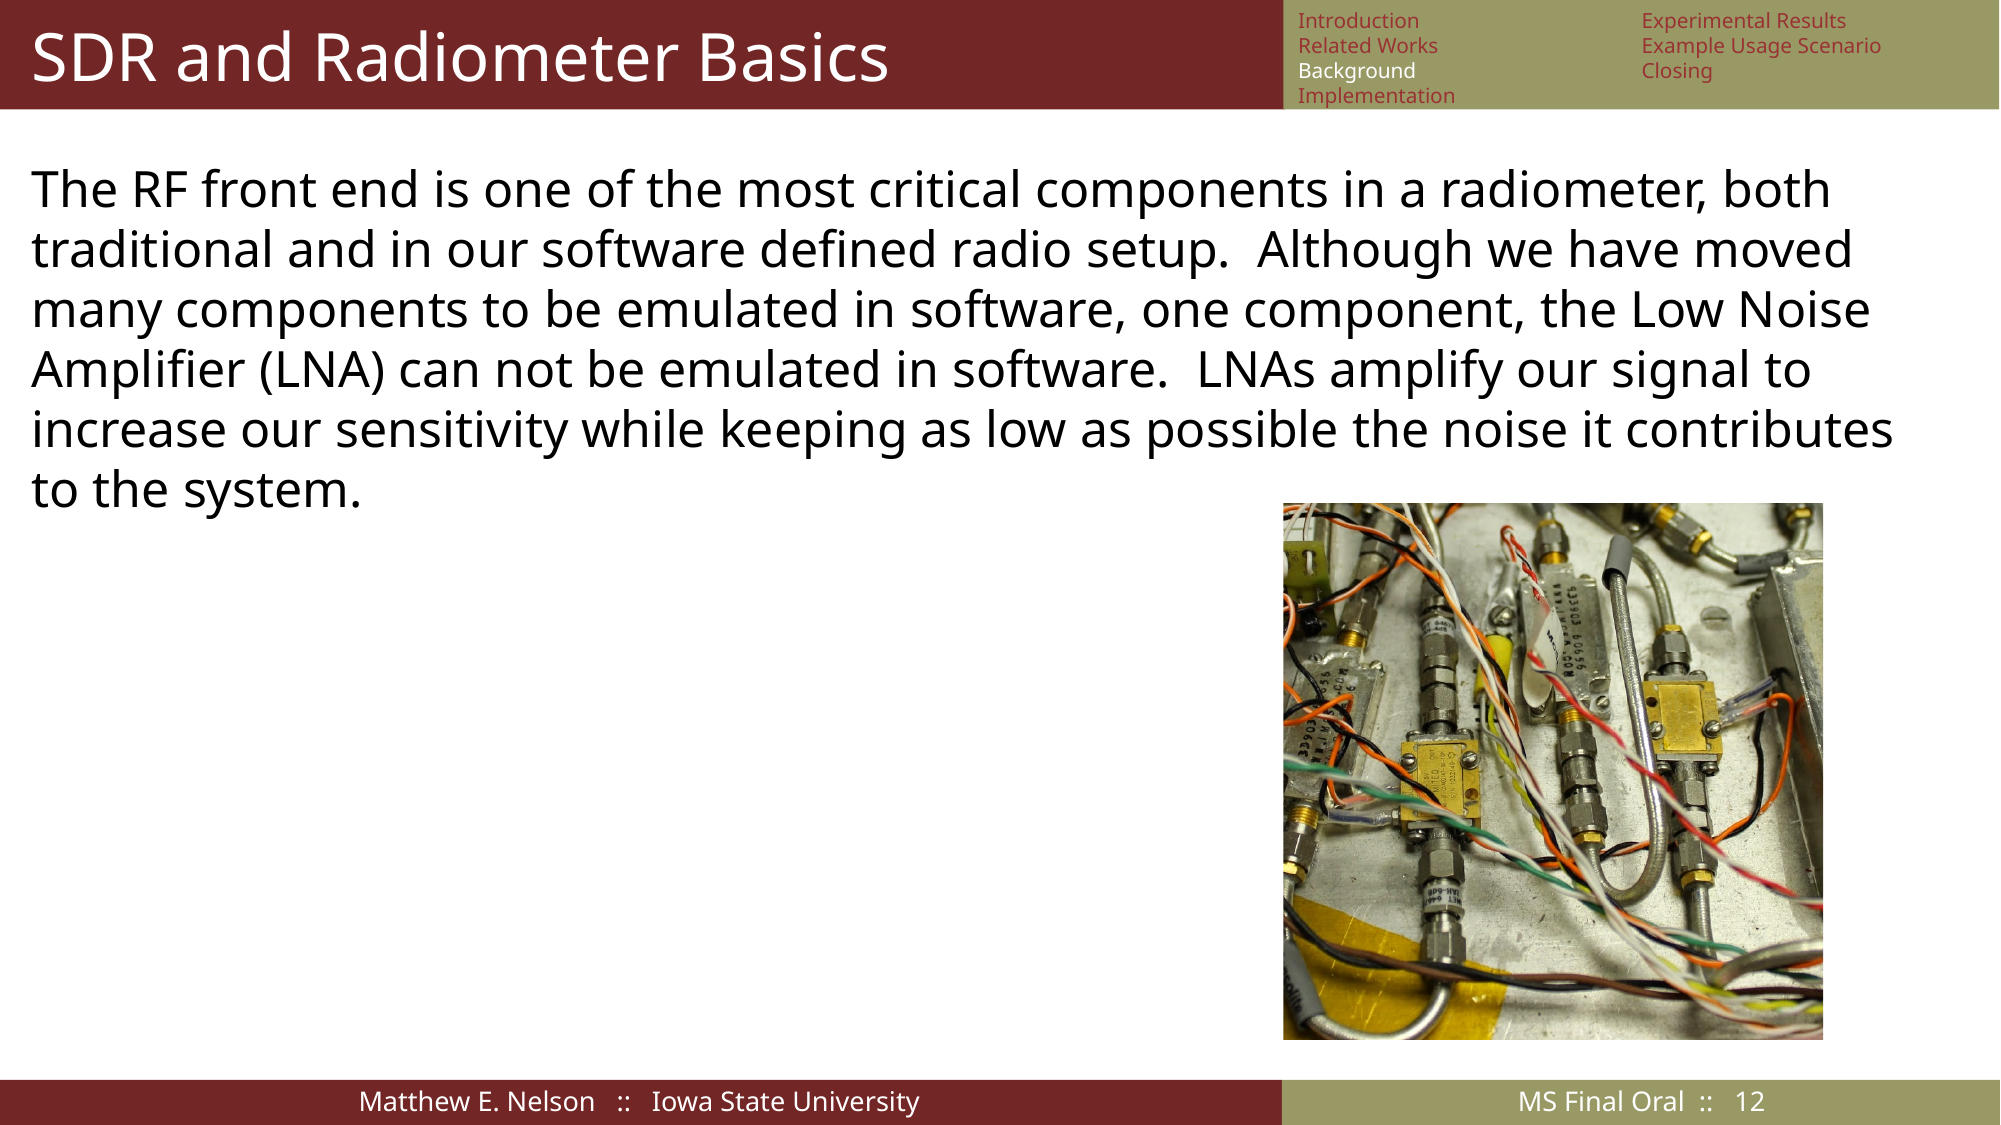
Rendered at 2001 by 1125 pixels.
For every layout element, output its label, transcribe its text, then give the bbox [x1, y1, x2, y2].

text_box Introduction Related Works Background Implementation Experimental Results Example Usage Scenario Closing [1283, 0, 2000, 110]
picture [1283, 503, 1824, 1040]
list The RF front end is one of the most critical components in a radiometer, both traditional and in our software defined radio setup. Although we have moved many components to be emulated in software, one component, the Low Noise Amplifier (LNA) can not be emulated in software. LNAs amplify our signal to increase our sensitivity while keeping as low as possible the noise it contributes to the system. [16, 149, 1950, 1063]
title SDR and Radiometer Basics [16, 0, 1283, 110]
